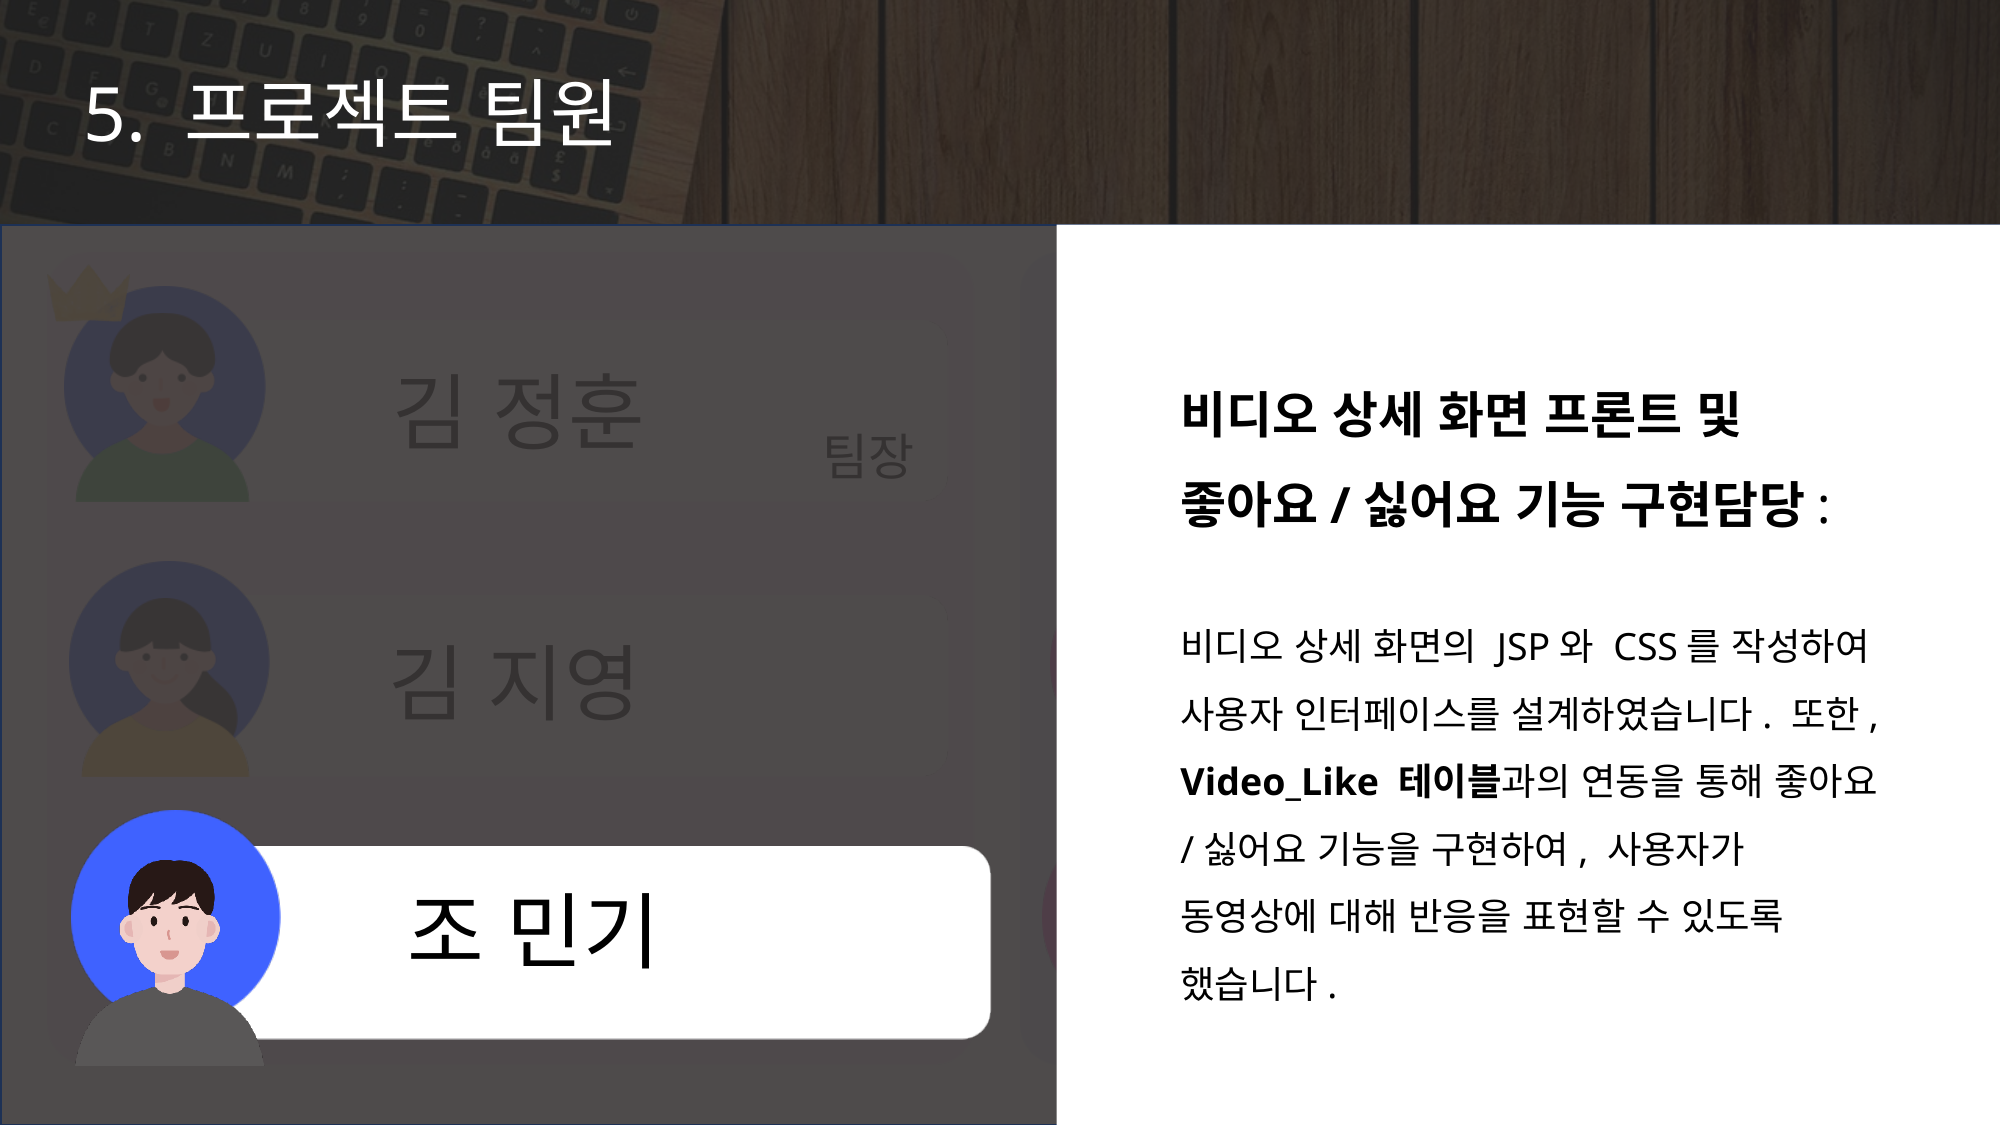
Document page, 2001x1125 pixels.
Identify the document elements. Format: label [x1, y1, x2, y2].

picture [0, 0, 2000, 225]
text_box [47, 252, 949, 503]
text_box [69, 561, 949, 777]
text_box [1042, 814, 1916, 1036]
text_box [1056, 225, 2000, 1125]
text_box [0, 225, 1056, 1125]
text_box [1056, 282, 1916, 508]
text_box [1050, 565, 1916, 777]
picture [47, 252, 975, 1066]
text_box [64, 810, 992, 1066]
picture [1020, 252, 1953, 1066]
